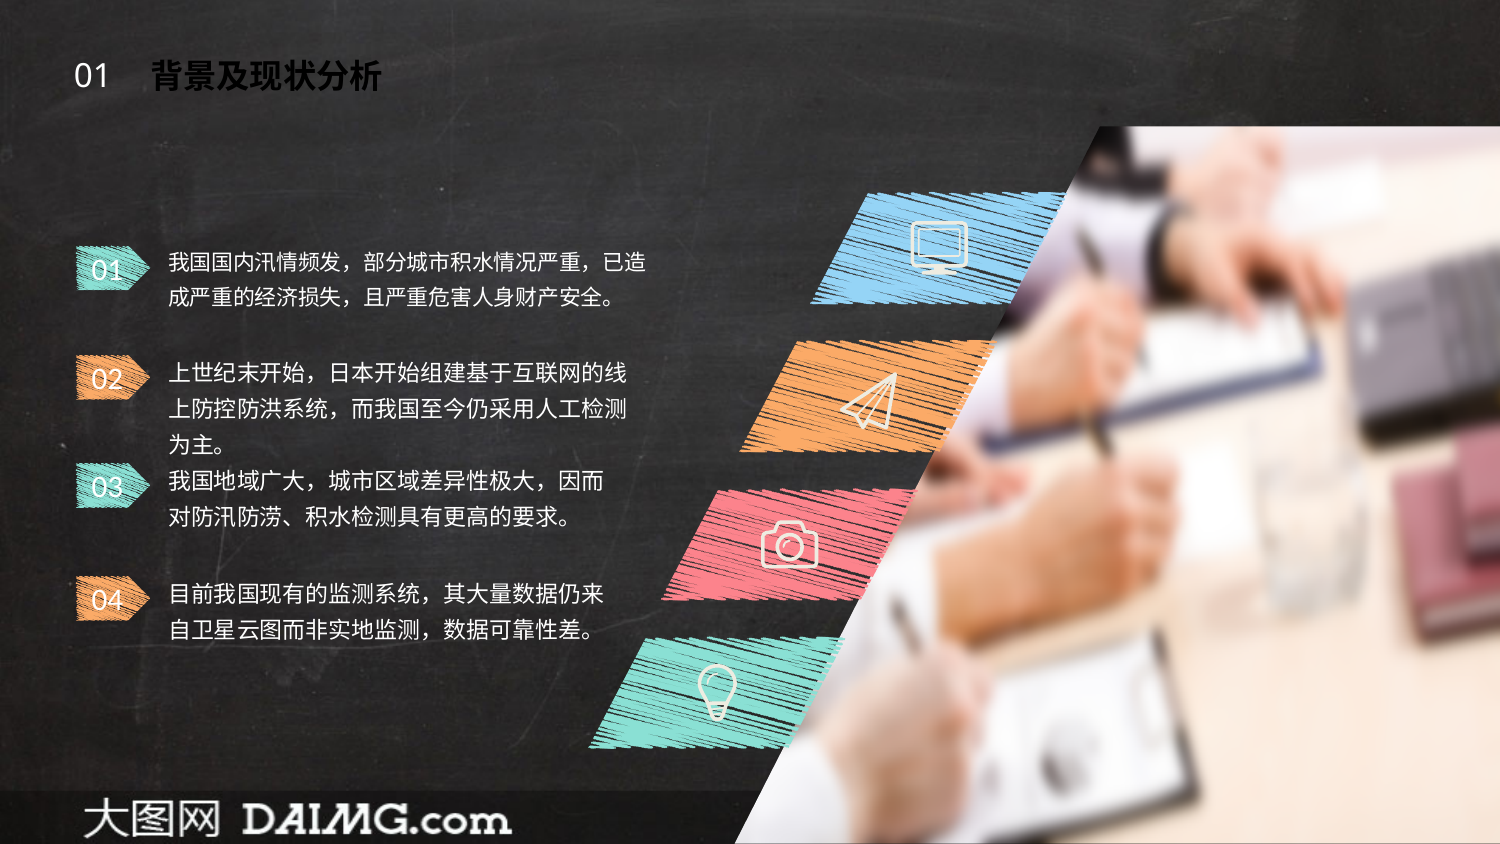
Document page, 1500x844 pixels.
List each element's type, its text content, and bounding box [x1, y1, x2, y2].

text_box 02 [73, 352, 153, 402]
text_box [659, 487, 920, 601]
text_box 01 [65, 53, 121, 94]
text_box 我国地域广大，城市区域差异性极大，因而对防汛防涝、积水检测具有更高的要求。 [156, 453, 627, 536]
picture [0, 0, 1500, 844]
text_box 03 [73, 460, 153, 510]
text_box 04 [73, 573, 153, 623]
text_box 背景及现状分析 [150, 55, 606, 96]
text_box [809, 191, 1070, 305]
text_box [587, 636, 848, 750]
text_box 我国国内汛情频发，部分城市积水情况严重，已造成严重的经济损失，且严重危害人身财产安全。 [156, 235, 680, 315]
text_box [732, 124, 1500, 844]
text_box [738, 339, 999, 453]
text_box 目前我国现有的监测系统，其大量数据仍来自卫星云图而非实地监测，数据可靠性差。 [156, 566, 627, 649]
text_box 上世纪末开始，日本开始组建基于互联网的线上防控防洪系统，而我国至今仍采用人工检测为主。 [156, 345, 662, 464]
text_box 01 [73, 243, 153, 293]
